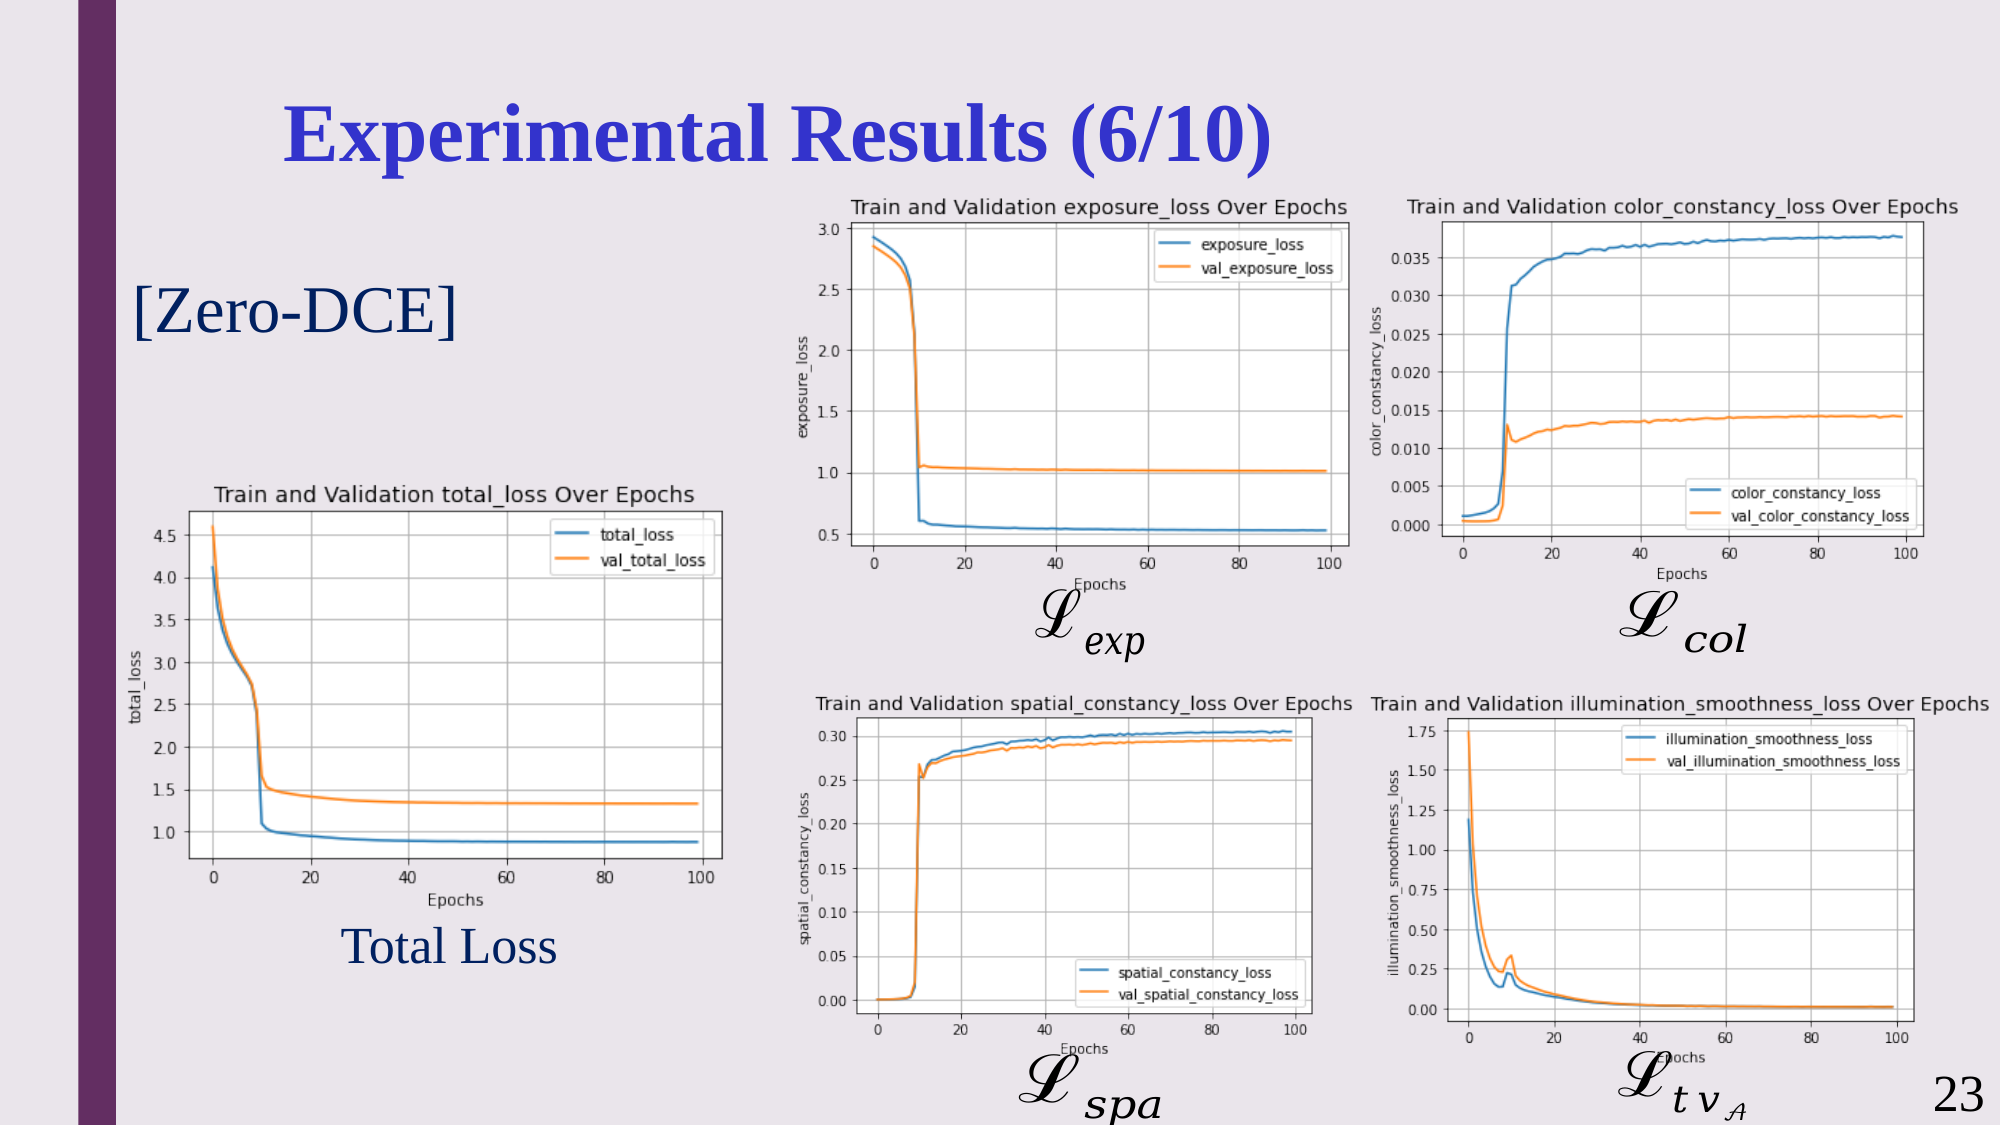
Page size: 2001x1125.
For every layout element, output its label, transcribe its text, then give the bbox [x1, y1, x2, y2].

text_box 23 [1874, 1075, 2000, 1121]
text_box Total Loss [325, 919, 580, 982]
picture [787, 686, 2000, 1075]
title Experimental Results (6/10) [269, 83, 1731, 264]
picture [117, 474, 733, 919]
list [Zero-DCE] [117, 264, 2000, 1125]
picture [784, 188, 1968, 602]
